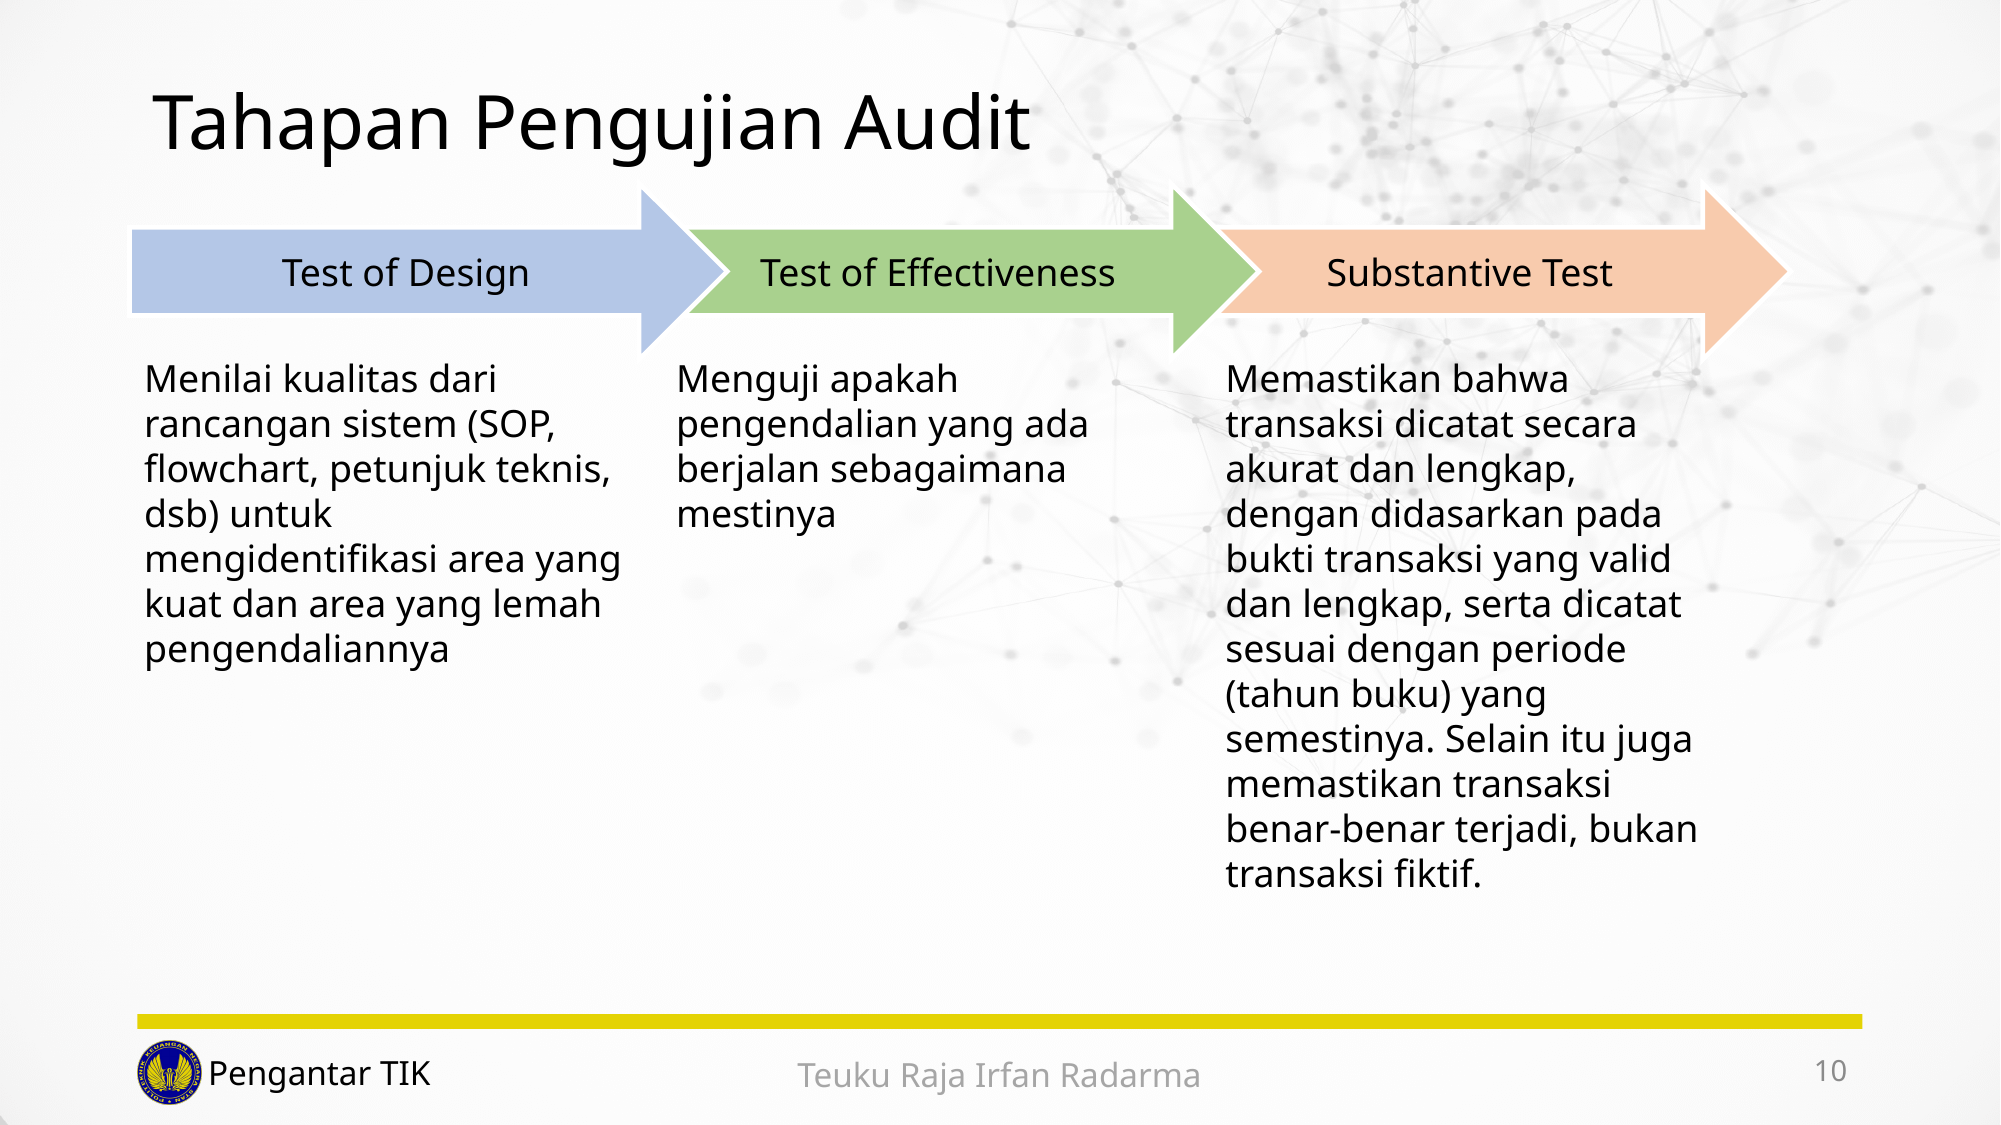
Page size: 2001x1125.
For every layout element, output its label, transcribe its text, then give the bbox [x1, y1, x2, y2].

title Tahapan Pengujian Audit [137, 59, 1863, 192]
picture [137, 1040, 202, 1105]
text_box Menilai kualitas dari rancangan sistem (SOP, flowchart, petunjuk teknis, dsb) untuk mengidentifikasi area yang kuat dan area yang lemah pengendaliannya [129, 348, 644, 678]
slide_number 10 [1412, 1042, 1863, 1103]
text_box Substantive Test [1216, 180, 1793, 348]
text_box Memastikan bahwa transaksi dicatat secara akurat dan lengkap, dengan didasarkan pada bukti transaksi yang valid dan lengkap, serta dicatat sesuai dengan periode (tahun buku) yang semestinya. Selain itu juga memastikan transaksi benar-benar terjadi, bukan transaksi fiktif. [1210, 348, 1725, 903]
text_box Test of Design [128, 180, 729, 357]
text_box Test of Effectiveness [685, 180, 1261, 356]
text_box Menguji apakah pengendalian yang ada berjalan sebagaimana mestinya [661, 348, 1176, 543]
